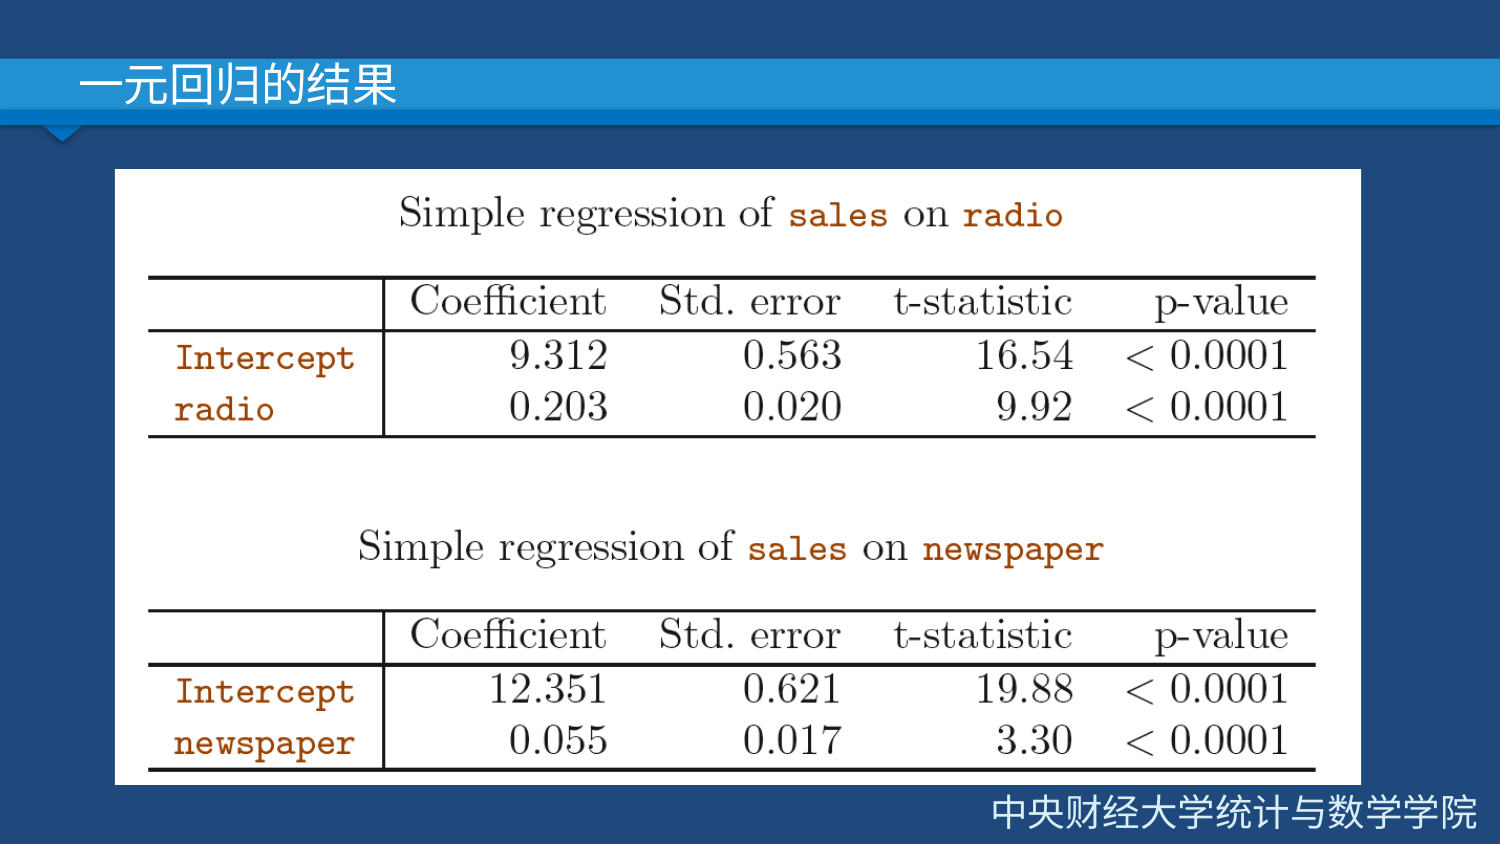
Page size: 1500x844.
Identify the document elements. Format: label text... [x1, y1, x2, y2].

title 一元回归的结果 [63, 54, 1414, 112]
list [114, 169, 1362, 785]
